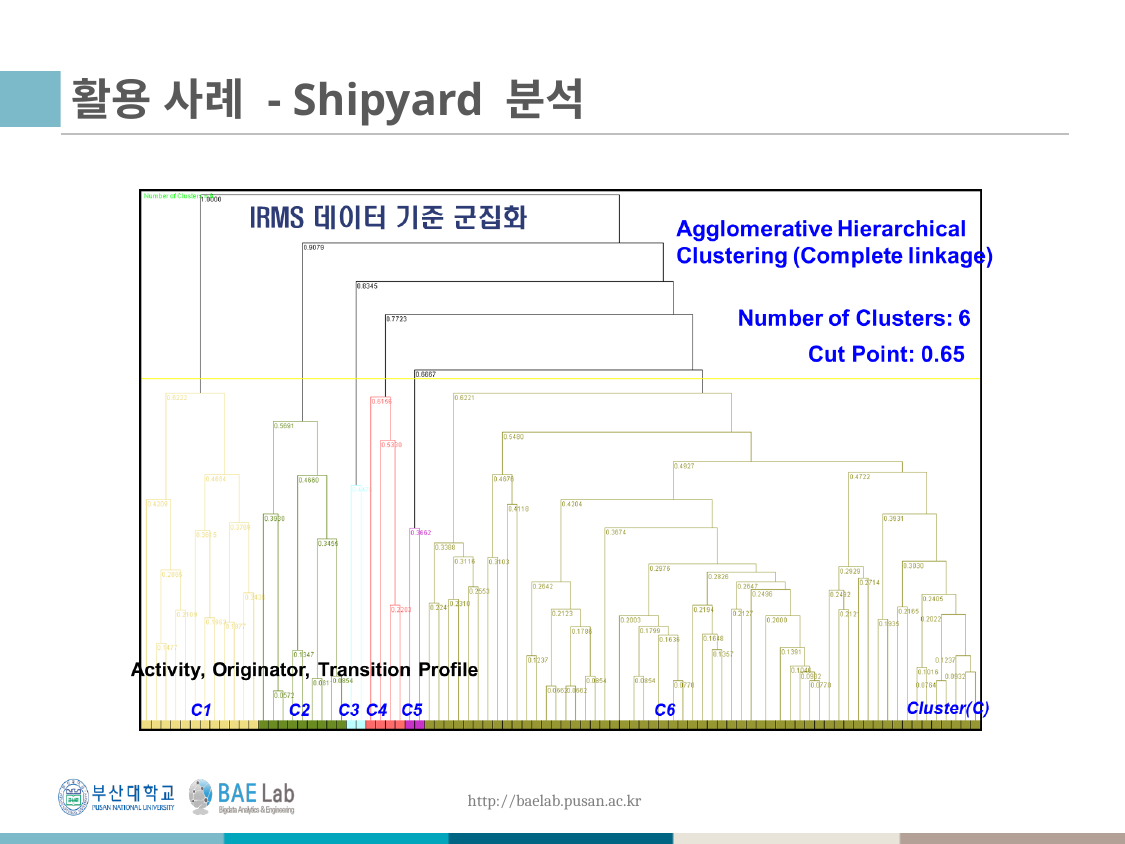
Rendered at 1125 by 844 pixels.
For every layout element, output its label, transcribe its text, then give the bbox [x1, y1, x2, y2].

picture [0, 833, 448, 844]
picture [186, 776, 300, 816]
title 활용 사례 - Shipyard 분석 [56, 71, 1069, 125]
picture [118, 184, 1007, 731]
picture [673, 833, 1125, 844]
picture [55, 775, 175, 819]
